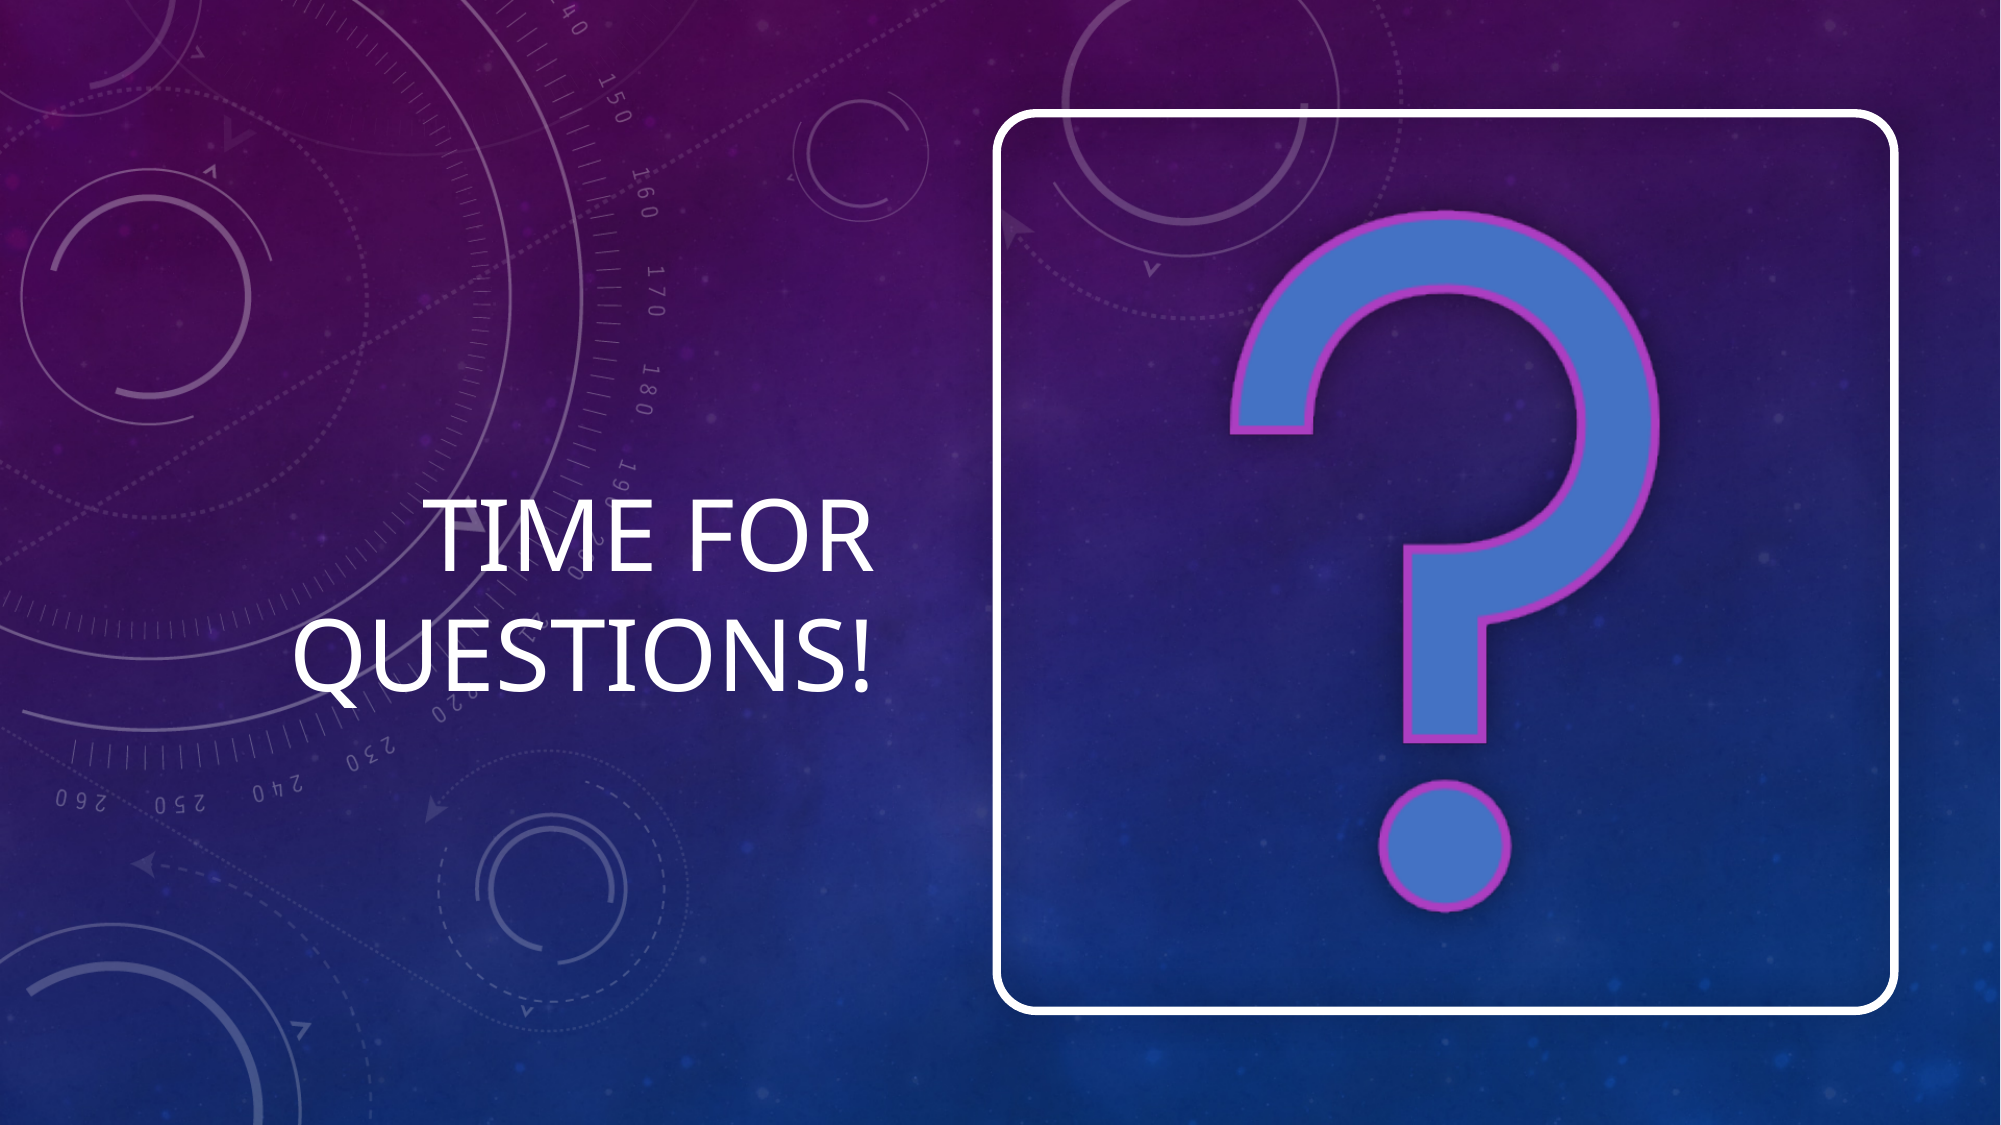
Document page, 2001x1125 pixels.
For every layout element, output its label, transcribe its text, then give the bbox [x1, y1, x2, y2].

picture [0, 0, 2001, 1125]
title TIME FOR QUESTIONS! [105, 104, 892, 720]
